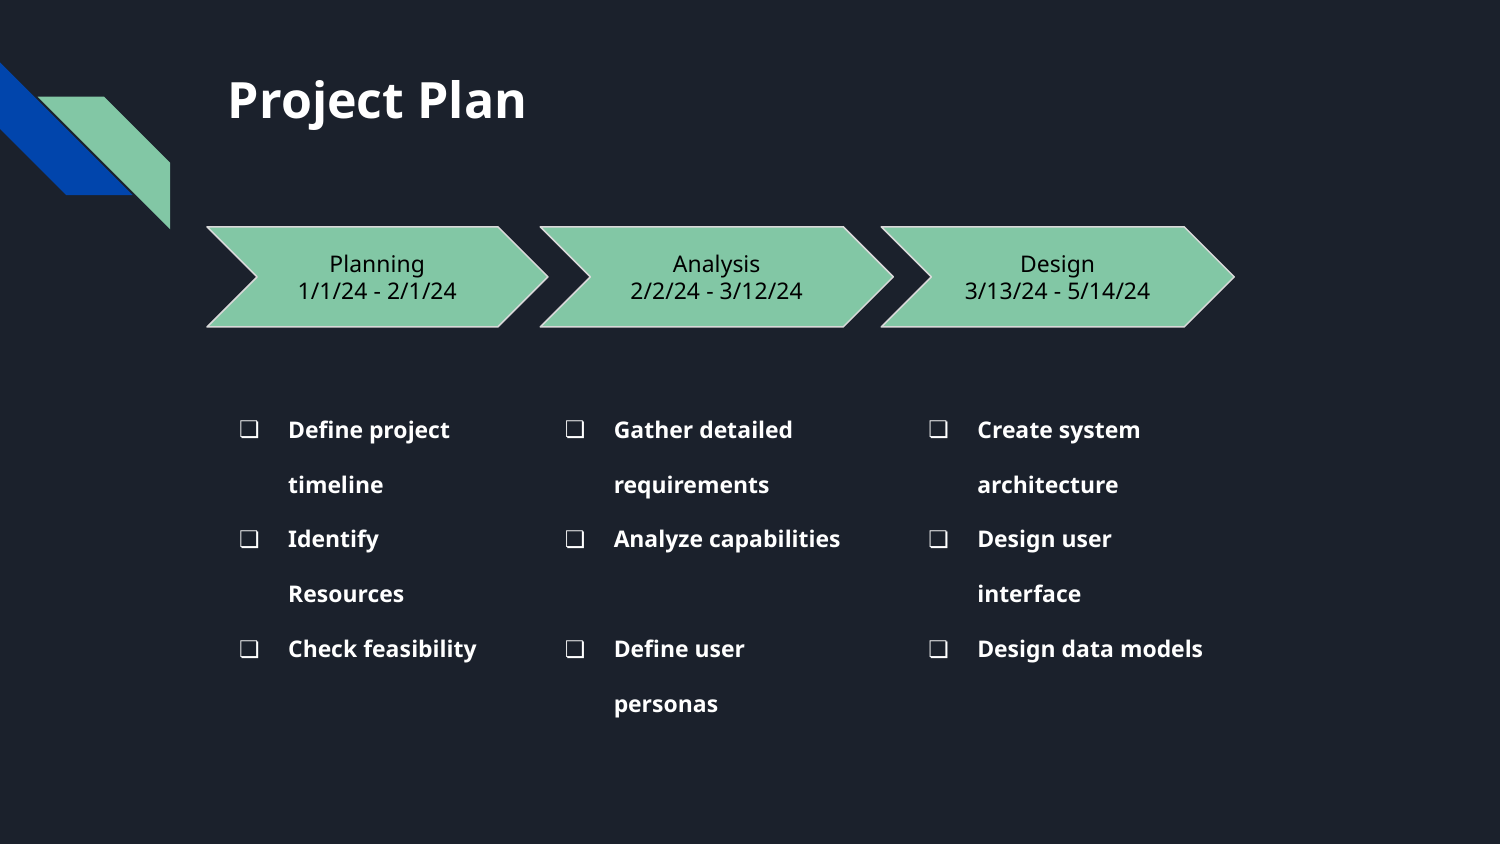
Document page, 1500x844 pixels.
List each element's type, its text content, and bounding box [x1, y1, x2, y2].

text_box Define project timeline Identify Resources Check feasibility [198, 372, 516, 786]
text_box Create system architecture Design user interface Design data models [887, 372, 1229, 786]
title Project Plan [212, 53, 1368, 204]
text_box Design 3/13/24 - 5/14/24 [881, 226, 1235, 327]
text_box Analysis 2/2/24 - 3/12/24 [540, 226, 894, 327]
text_box Gather detailed requirements Analyze capabilities Define user personas [523, 372, 865, 786]
text_box Planning 1/1/24 - 2/1/24 [206, 226, 548, 327]
